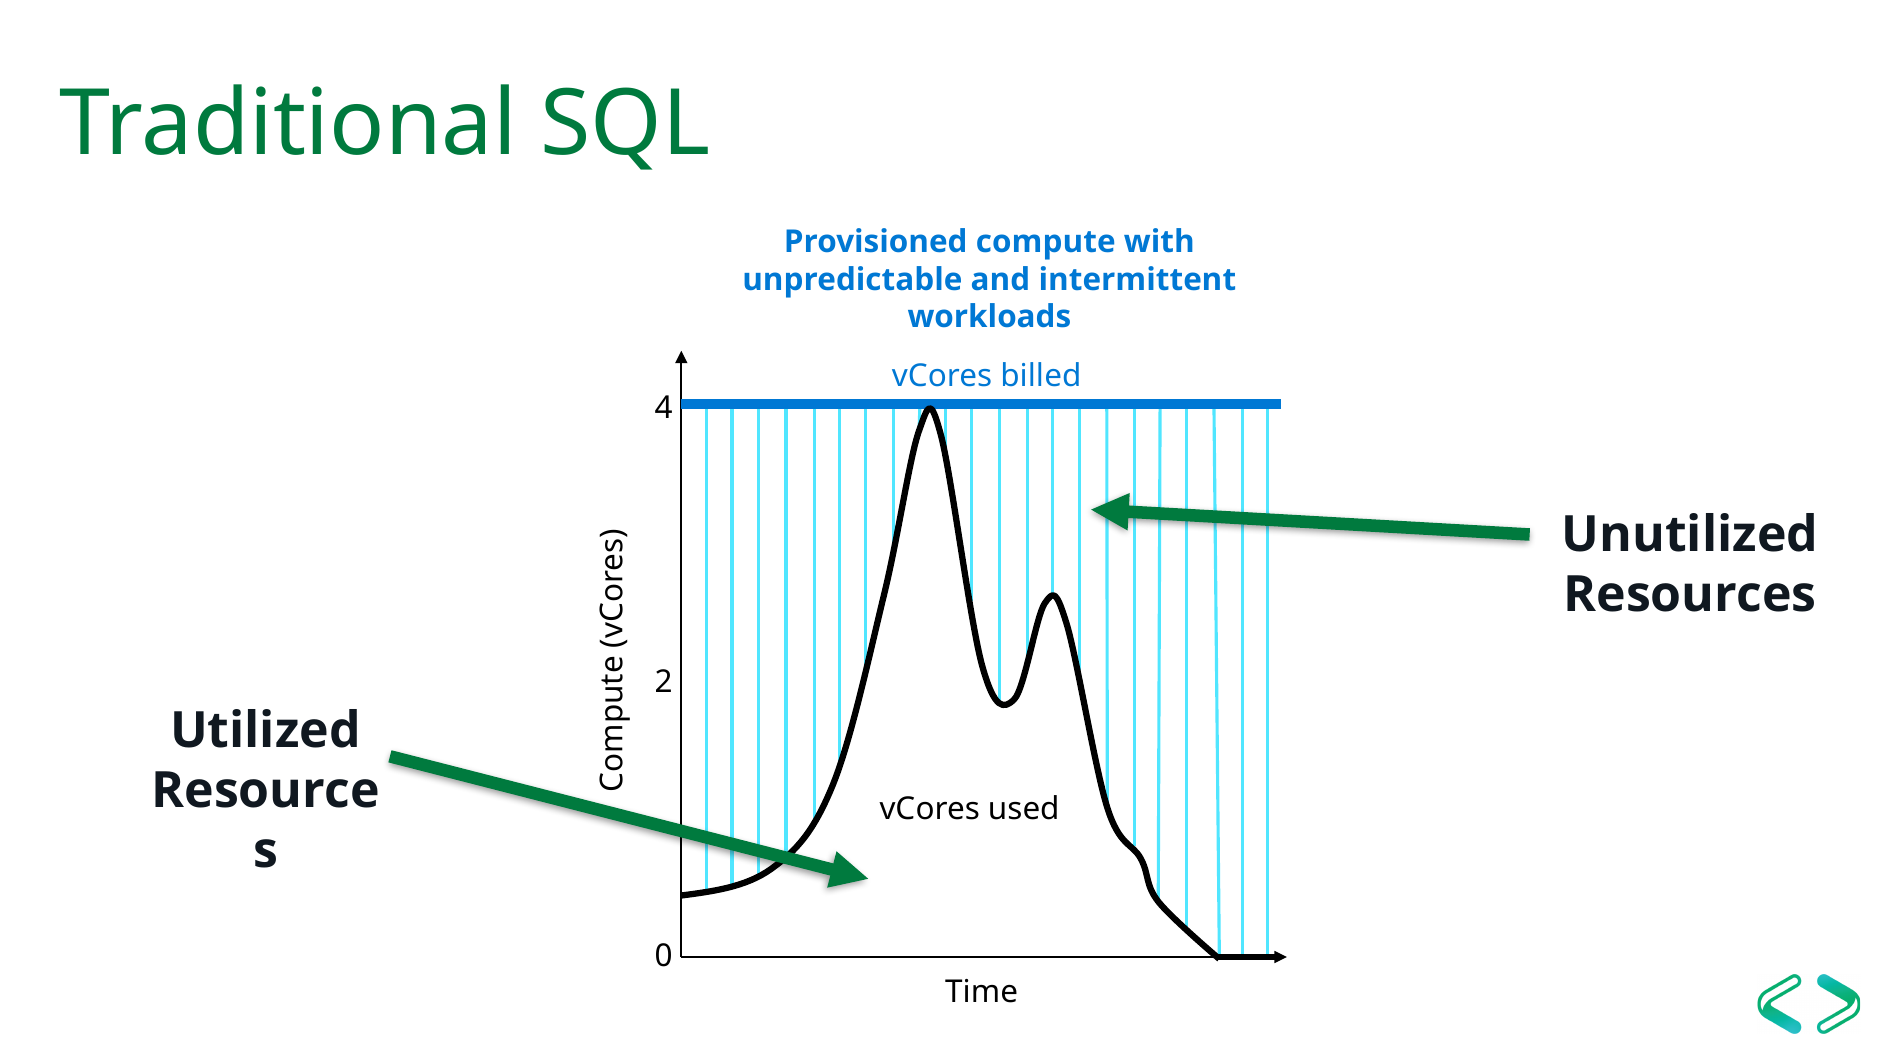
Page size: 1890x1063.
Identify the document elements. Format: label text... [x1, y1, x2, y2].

text_box Unutilized Resources [1540, 493, 1840, 629]
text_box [389, 755, 869, 879]
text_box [1090, 509, 1530, 535]
title Traditional SQL [59, 59, 1831, 178]
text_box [590, 213, 1300, 1010]
text_box Utilized Resources [131, 690, 400, 886]
